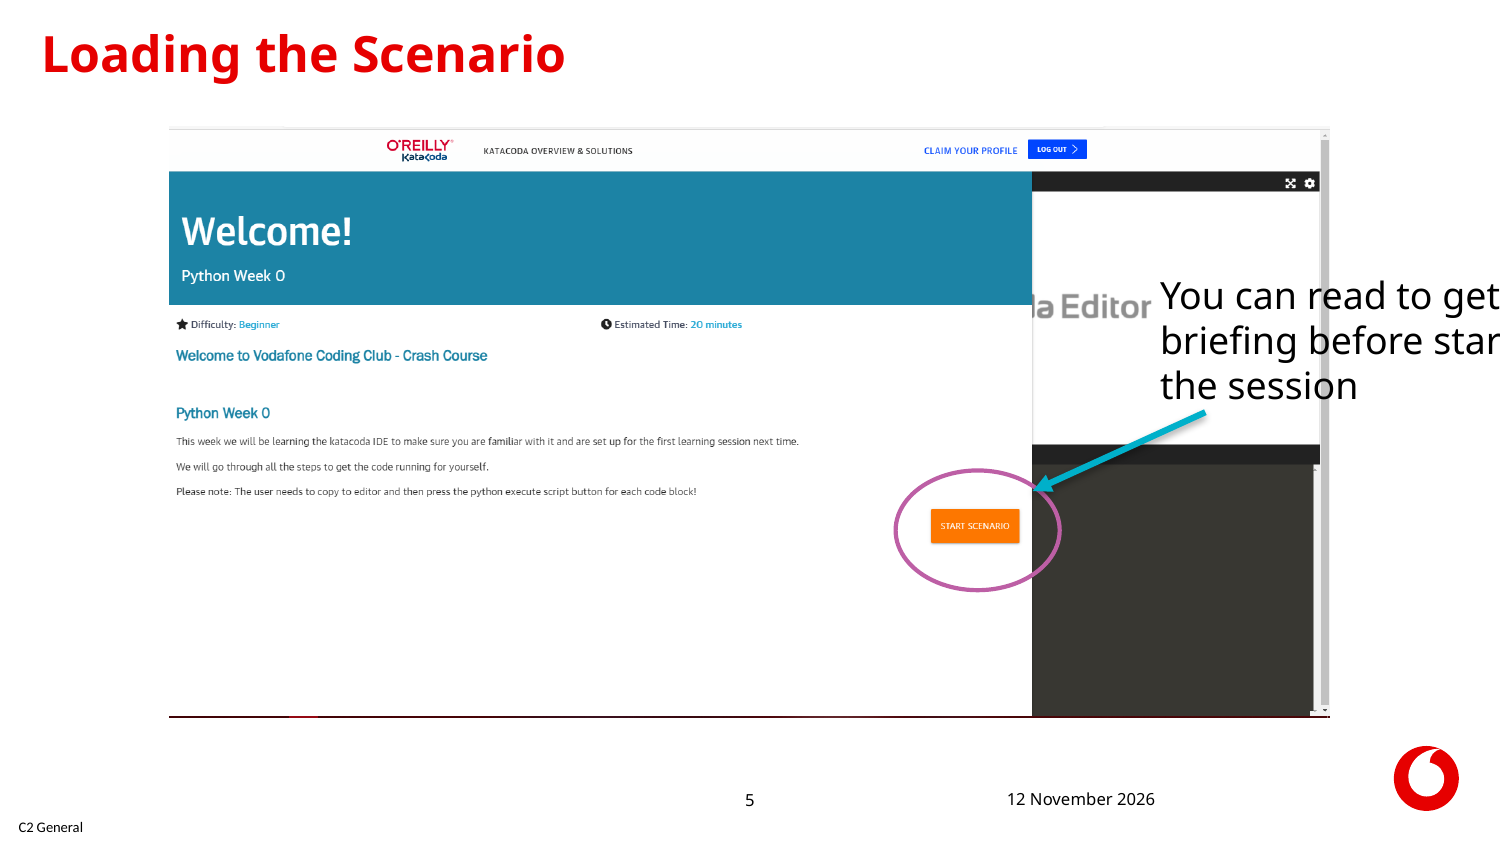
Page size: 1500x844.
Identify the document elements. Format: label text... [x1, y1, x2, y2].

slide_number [1006, 772, 1357, 813]
slide_number 5 [716, 773, 784, 813]
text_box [1032, 411, 1206, 492]
picture [169, 125, 1331, 718]
title Loading the Scenario [41, 33, 1114, 144]
